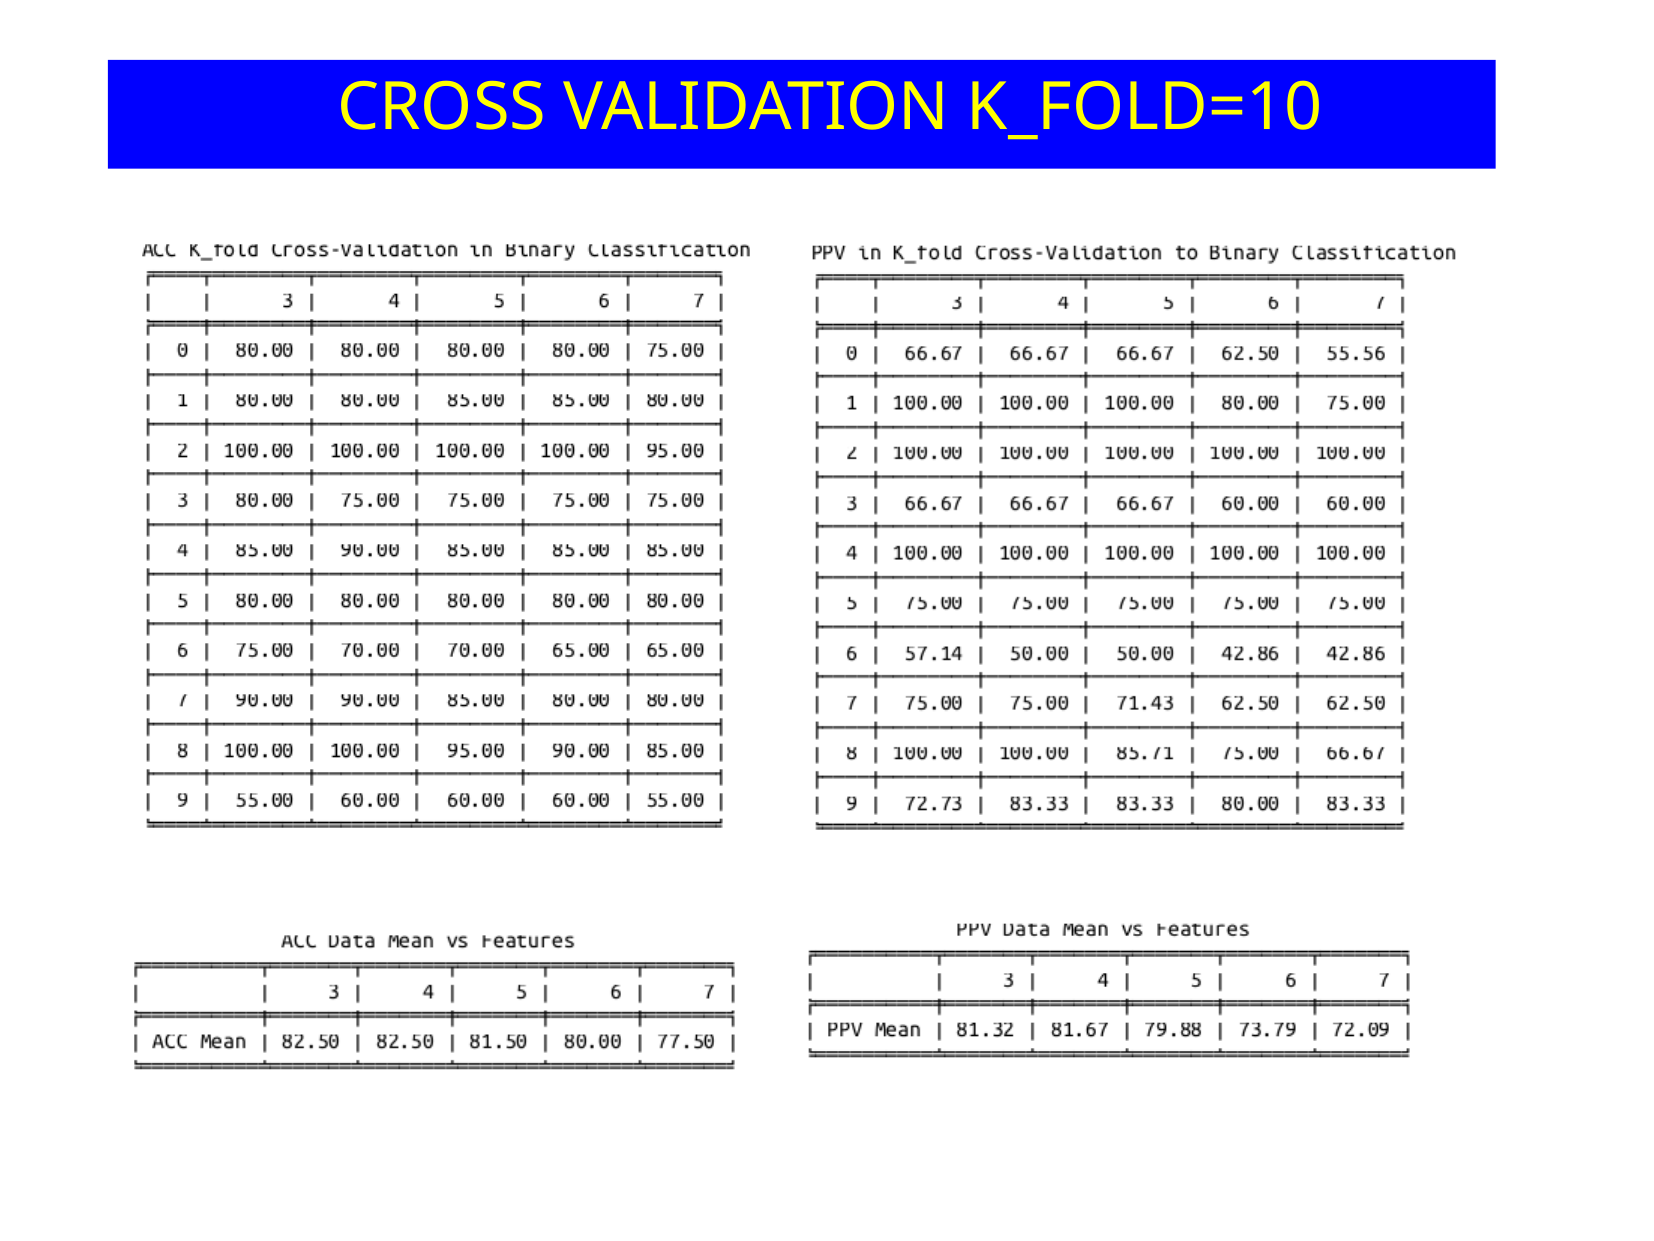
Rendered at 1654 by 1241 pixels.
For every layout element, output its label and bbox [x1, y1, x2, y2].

picture [44, 194, 1511, 1125]
text_box [107, 59, 1497, 169]
